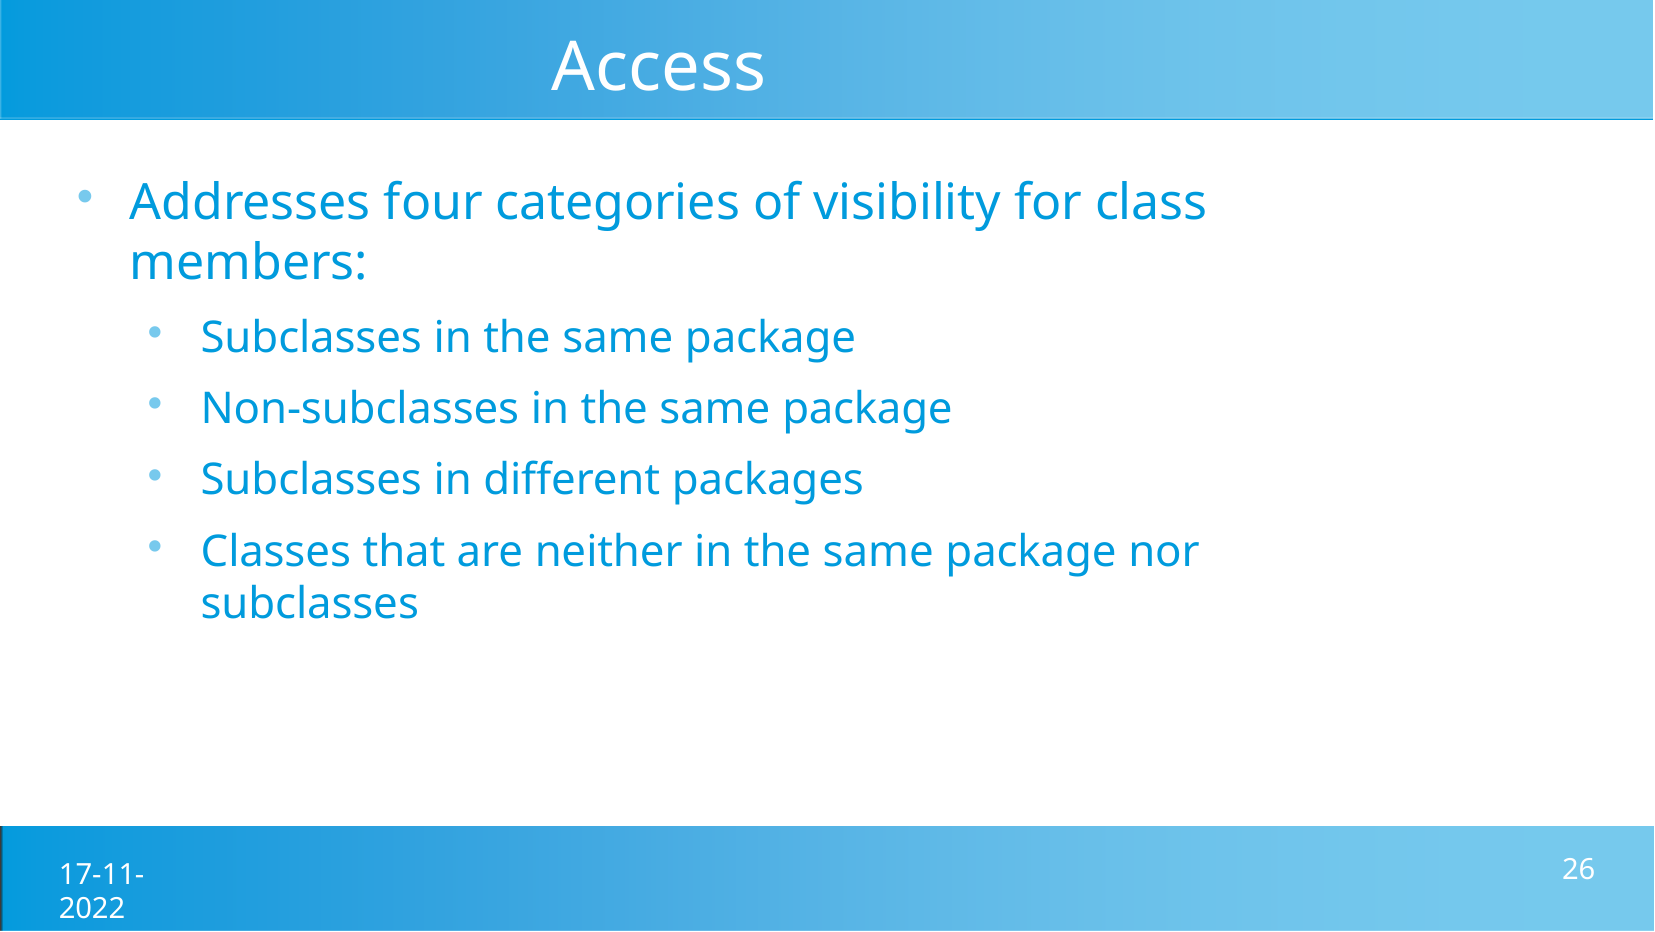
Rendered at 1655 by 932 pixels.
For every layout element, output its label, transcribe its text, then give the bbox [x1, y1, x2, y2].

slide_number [56, 856, 208, 932]
picture [93, 0, 1653, 118]
slide_number 24 [1555, 856, 1601, 932]
text_box Addresses four categories of visibility for class members: Subclasses in the same package Non-subclasses in the same package Subclasses in different packages Classes that are neither in the same package nor subclasses [74, 146, 1390, 628]
picture [95, 826, 1654, 931]
title Access Protection [549, 19, 1104, 146]
